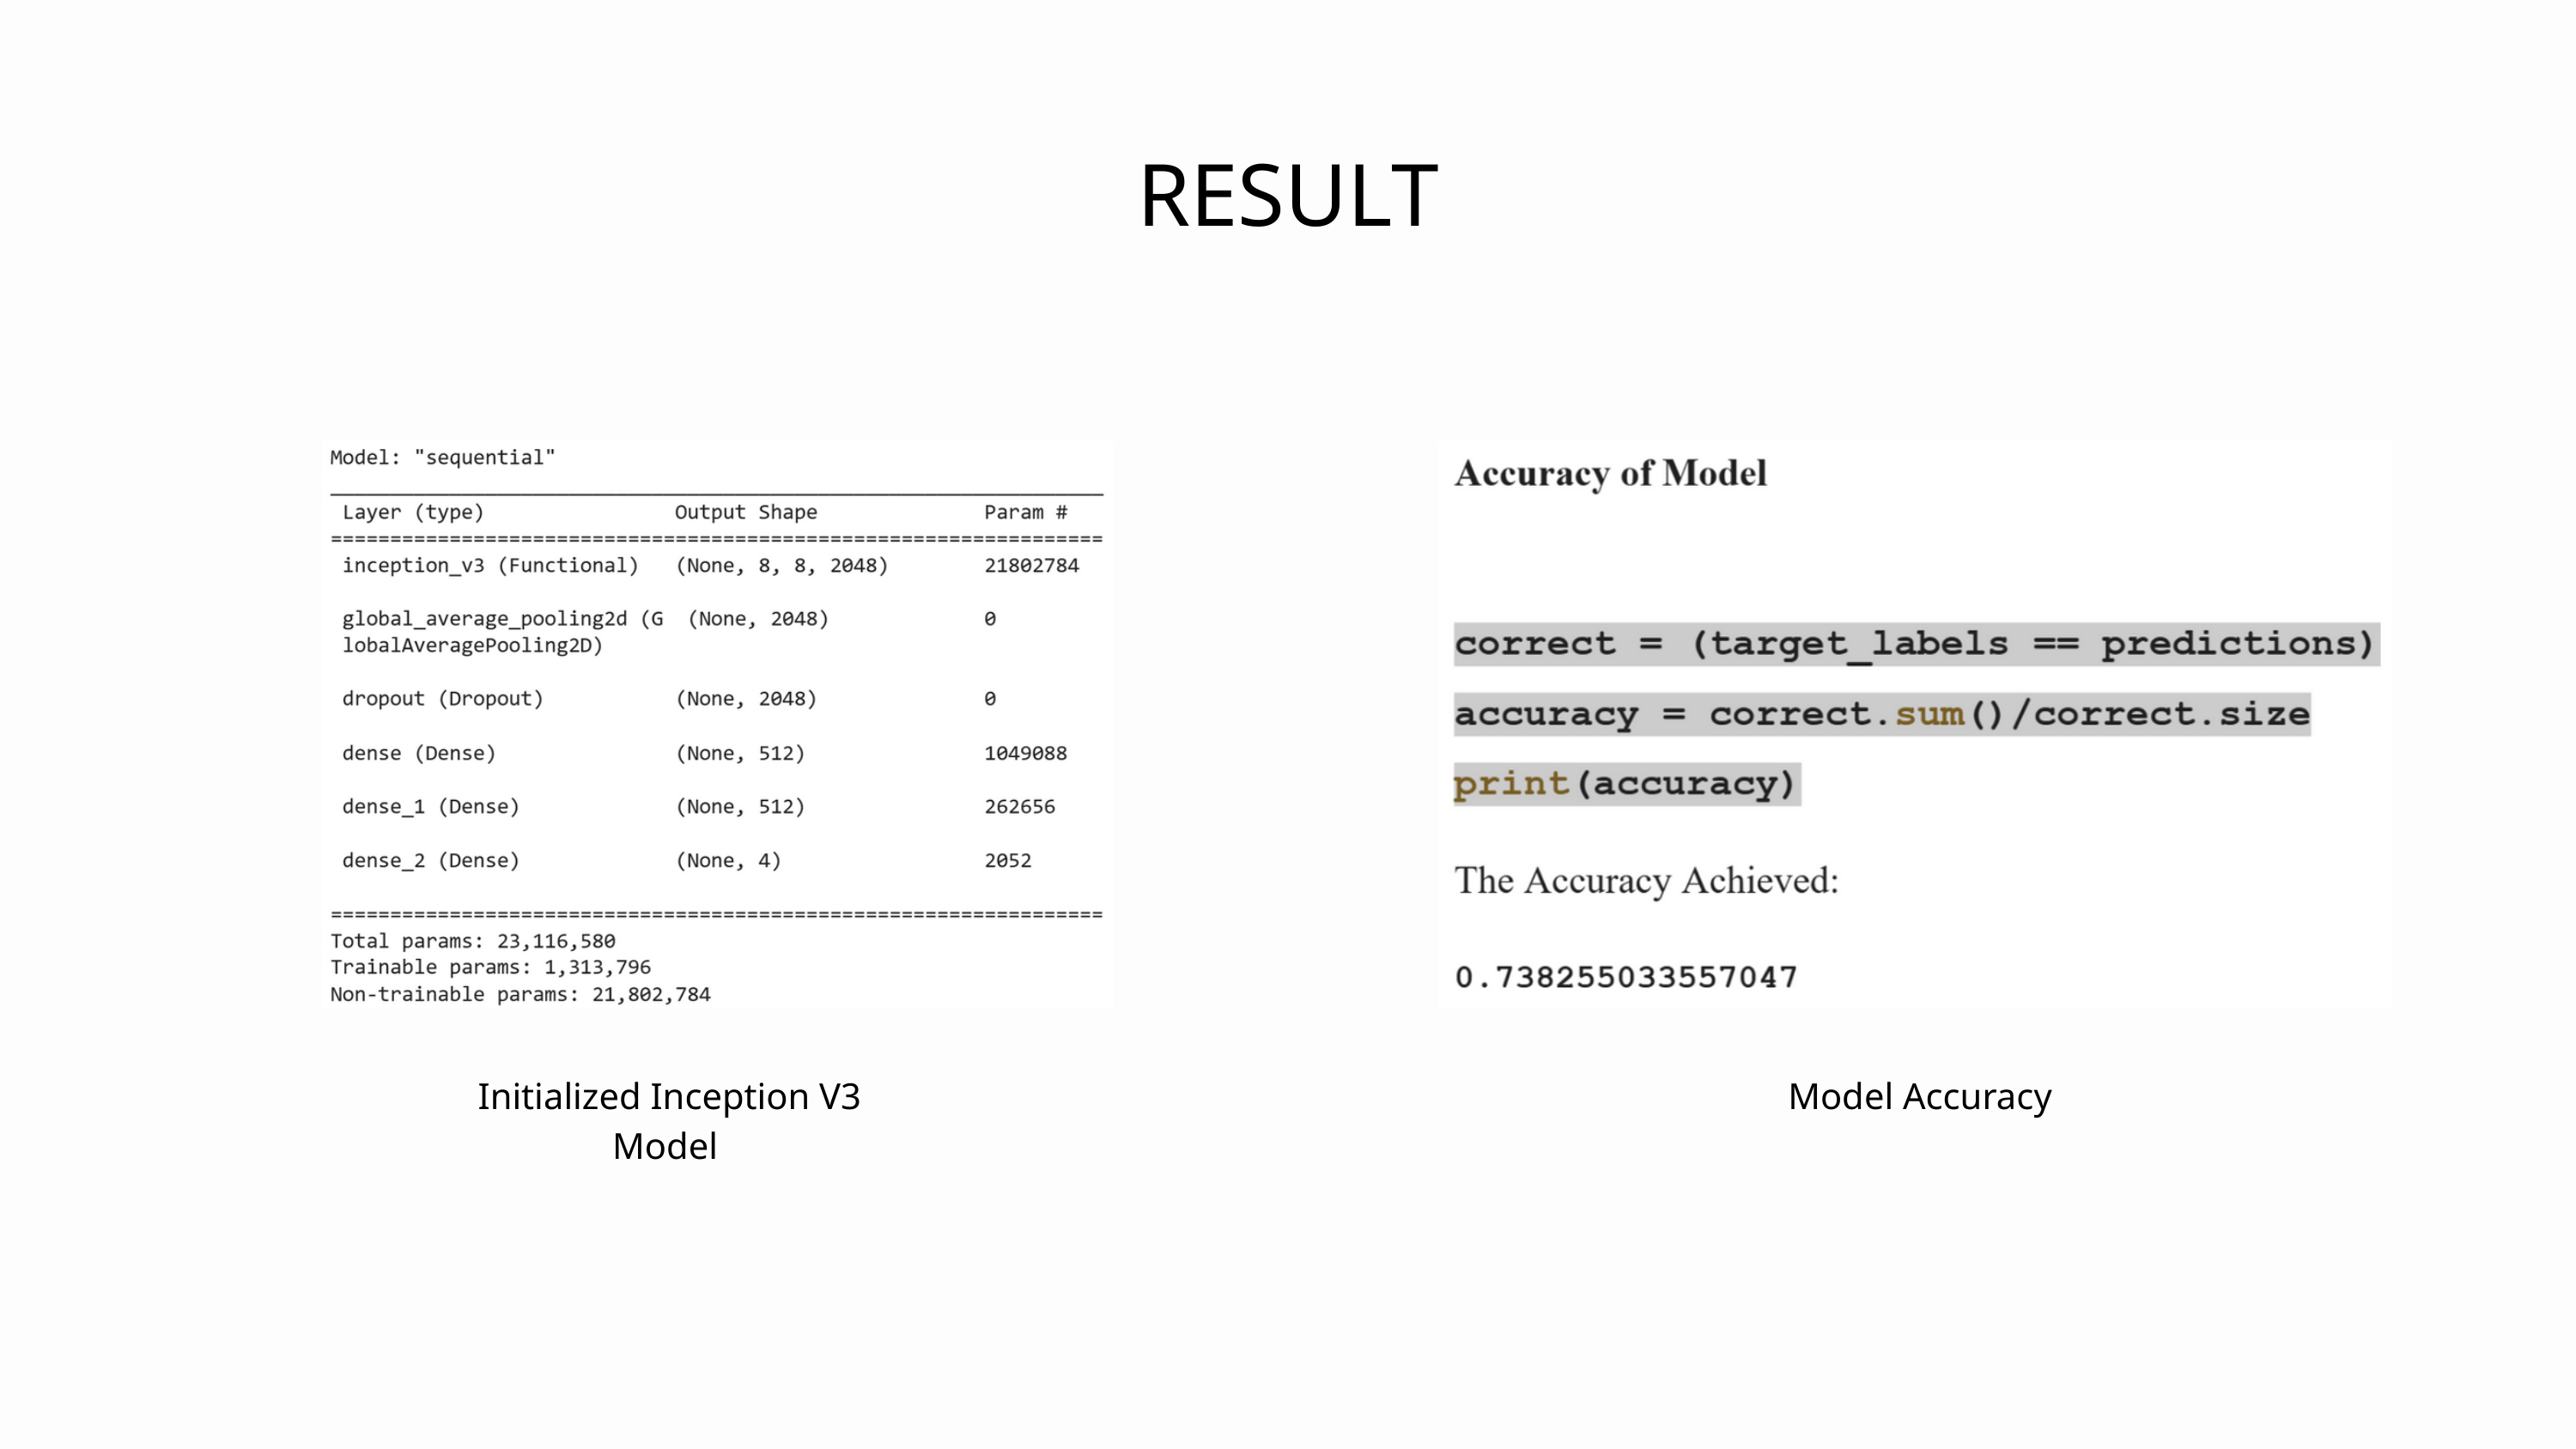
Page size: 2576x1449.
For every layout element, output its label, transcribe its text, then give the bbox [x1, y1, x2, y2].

picture [1439, 440, 2391, 1009]
picture [322, 440, 1113, 1009]
text_box RESULT [1050, 123, 1526, 244]
text_box Initialized Inception V3 Model [426, 1066, 914, 1167]
text_box Model Accuracy [1777, 1066, 2054, 1117]
